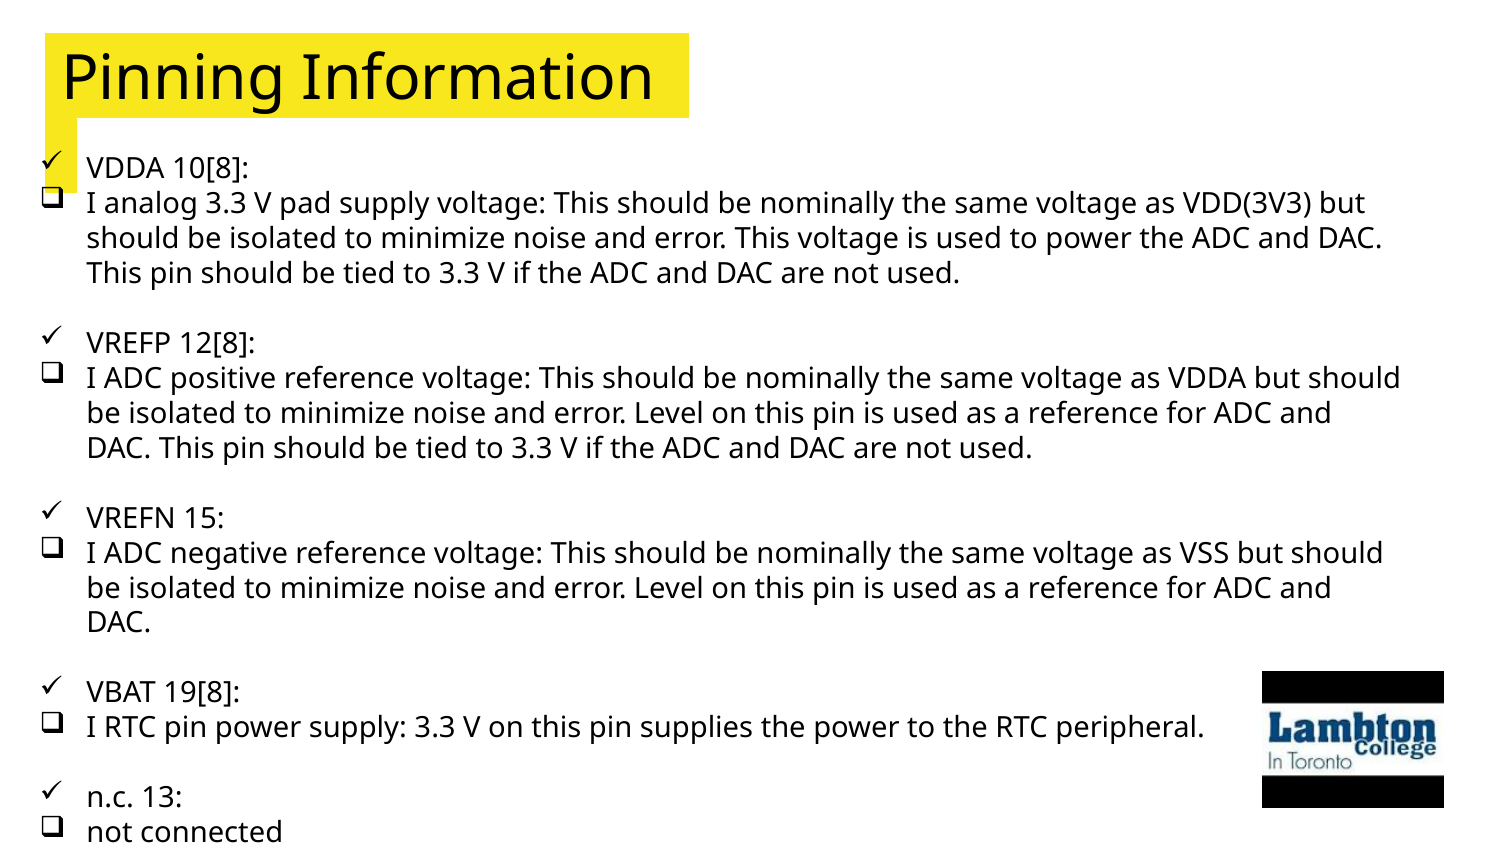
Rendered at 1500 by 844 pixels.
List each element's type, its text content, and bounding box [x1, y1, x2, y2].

text_box VDDA 10[8]: I analog 3.3 V pad supply voltage: This should be nominally the same voltage as VDD(3V3) but should be isolated to minimize noise and error. This voltage is used to power the ADC and DAC. This pin should be tied to 3.3 V if the ADC and DAC are not used. VREFP 12[8]: I ADC positive reference voltage: This should be nominally the same voltage as VDDA but should be isolated to minimize noise and error. Level on this pin is used as a reference for ADC and DAC. This pin should be tied to 3.3 V if the ADC and DAC are not used. VREFN 15: I ADC negative reference voltage: This should be nominally the same voltage as VSS but should be isolated to minimize noise and error. Level on this pin is used as a reference for ADC and DAC. VBAT 19[8]: I RTC pin power supply: 3.3 V on this pin supplies the power to the RTC peripheral. n.c. 13: not connected [24, 134, 1420, 844]
text_box Pinning Information [30, 21, 1428, 194]
picture [1262, 671, 1444, 809]
